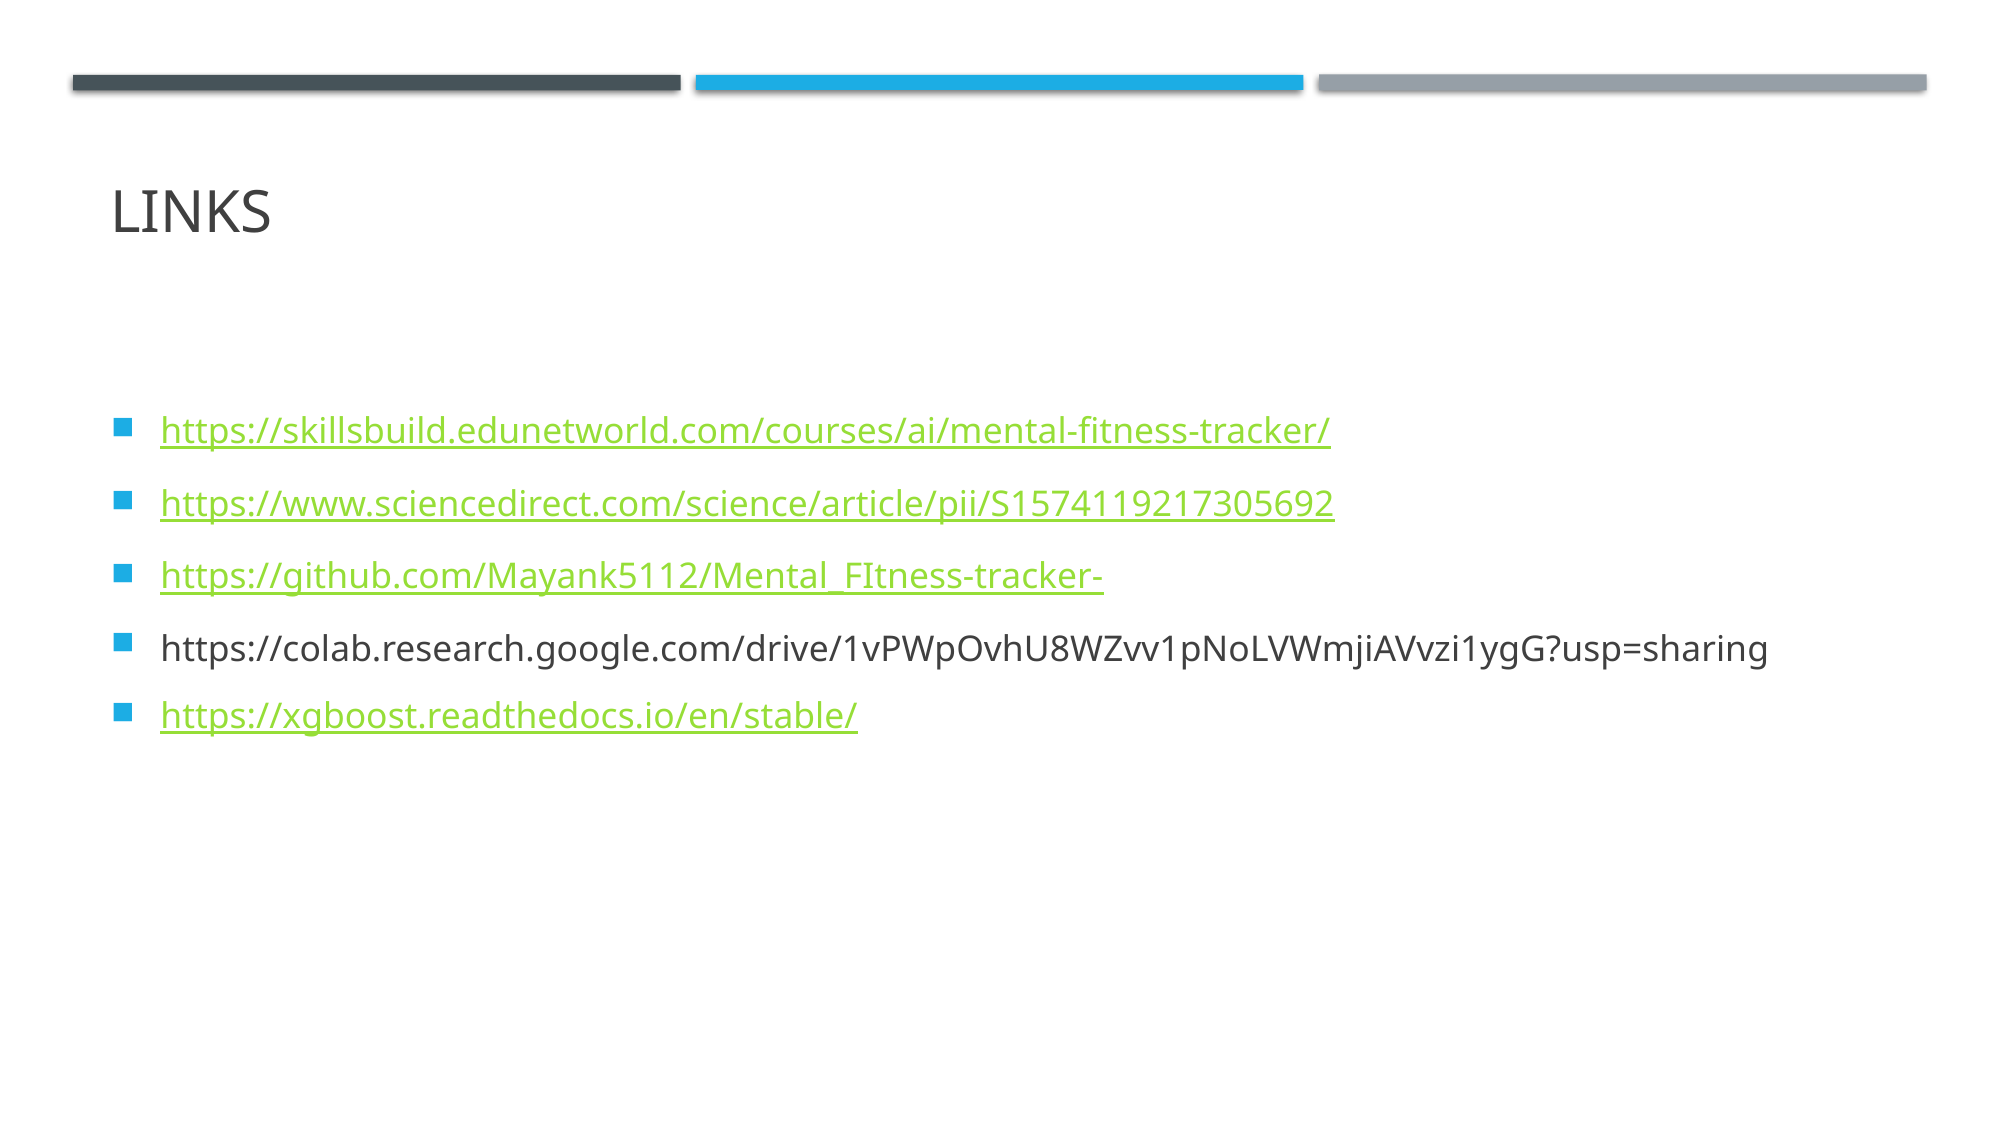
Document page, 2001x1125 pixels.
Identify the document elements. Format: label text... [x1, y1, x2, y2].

title links [95, 111, 1905, 307]
list https://skillsbuild.edunetworld.com/courses/ai/mental-fitness-tracker/ https://www.sciencedirect.com/science/article/pii/S1574119217305692 https://github.com/Mayank5112/Mental_FItness-tracker- https://colab.research.google.com/drive/1vPWpOvhU8WZvv1pNoLVWmjiAVvzi1ygG?usp=sharing https://xgboost.readthedocs.io/en/stable/ [95, 340, 1905, 937]
